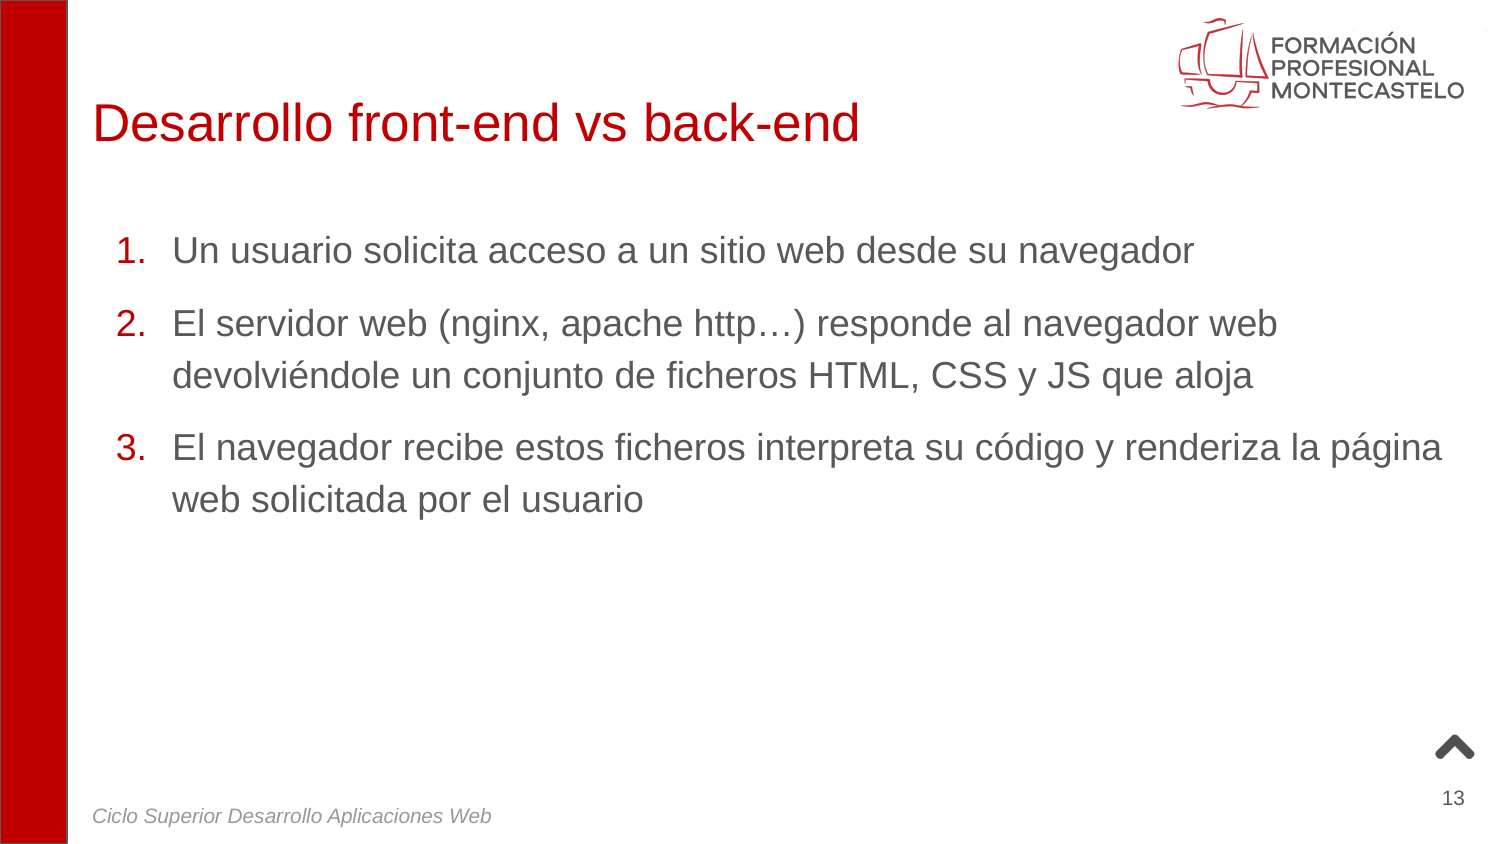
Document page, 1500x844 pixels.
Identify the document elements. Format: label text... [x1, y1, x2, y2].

picture [1428, 723, 1481, 776]
list Un usuario solicita acceso a un sitio web desde su navegador El servidor web (nginx, apache http…) responde al navegador web devolviéndole un conjunto de ficheros HTML, CSS y JS que aloja El navegador recibe estos ficheros interpreta su código y renderiza la página web solicitada por el usuario [82, 204, 1480, 765]
slide_number ‹#› [1389, 765, 1480, 830]
picture [1161, 16, 1500, 111]
title Desarrollo front-end vs back-end [77, 72, 1449, 167]
